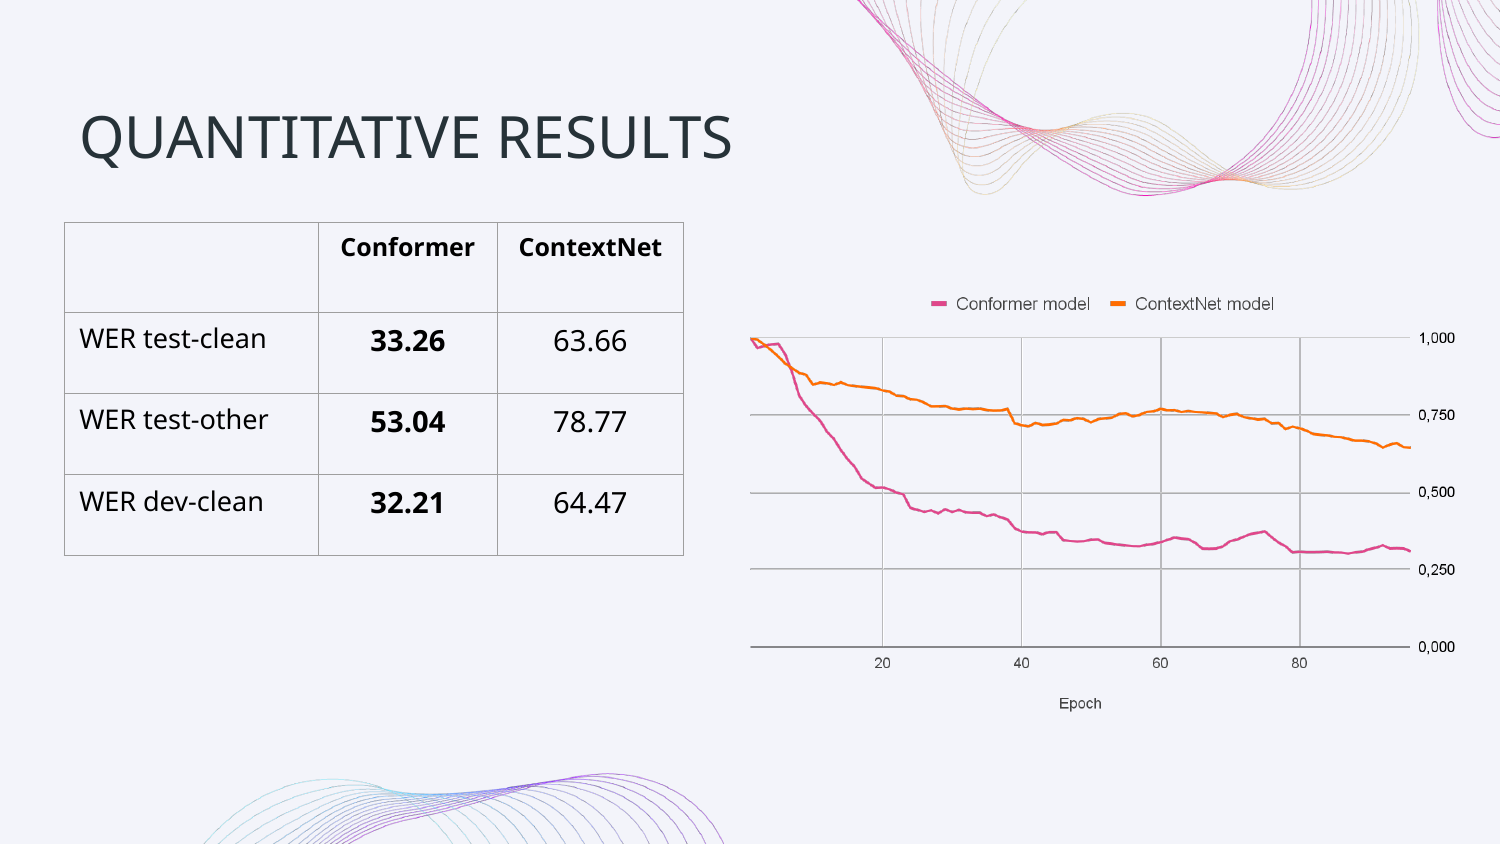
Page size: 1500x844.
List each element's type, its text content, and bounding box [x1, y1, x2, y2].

table_cell 53.04 [319, 394, 497, 474]
table_cell WER test-other [65, 394, 318, 474]
table_header Conformer [319, 223, 497, 312]
table_header [65, 223, 318, 312]
text_box QUANTITATIVE RESULTS [64, 85, 1001, 166]
table_cell 64.47 [498, 475, 683, 555]
picture [727, 270, 1478, 735]
picture [0, 754, 749, 844]
table_cell WER test-clean [65, 313, 318, 393]
table_cell WER dev-clean [65, 475, 318, 555]
table_cell 78.77 [498, 394, 683, 474]
table_cell 32.21 [319, 475, 497, 555]
table_cell 63.66 [498, 313, 683, 393]
table_header ContextNet [498, 223, 683, 312]
picture [751, 0, 1500, 225]
table_cell 33.26 [319, 313, 497, 393]
